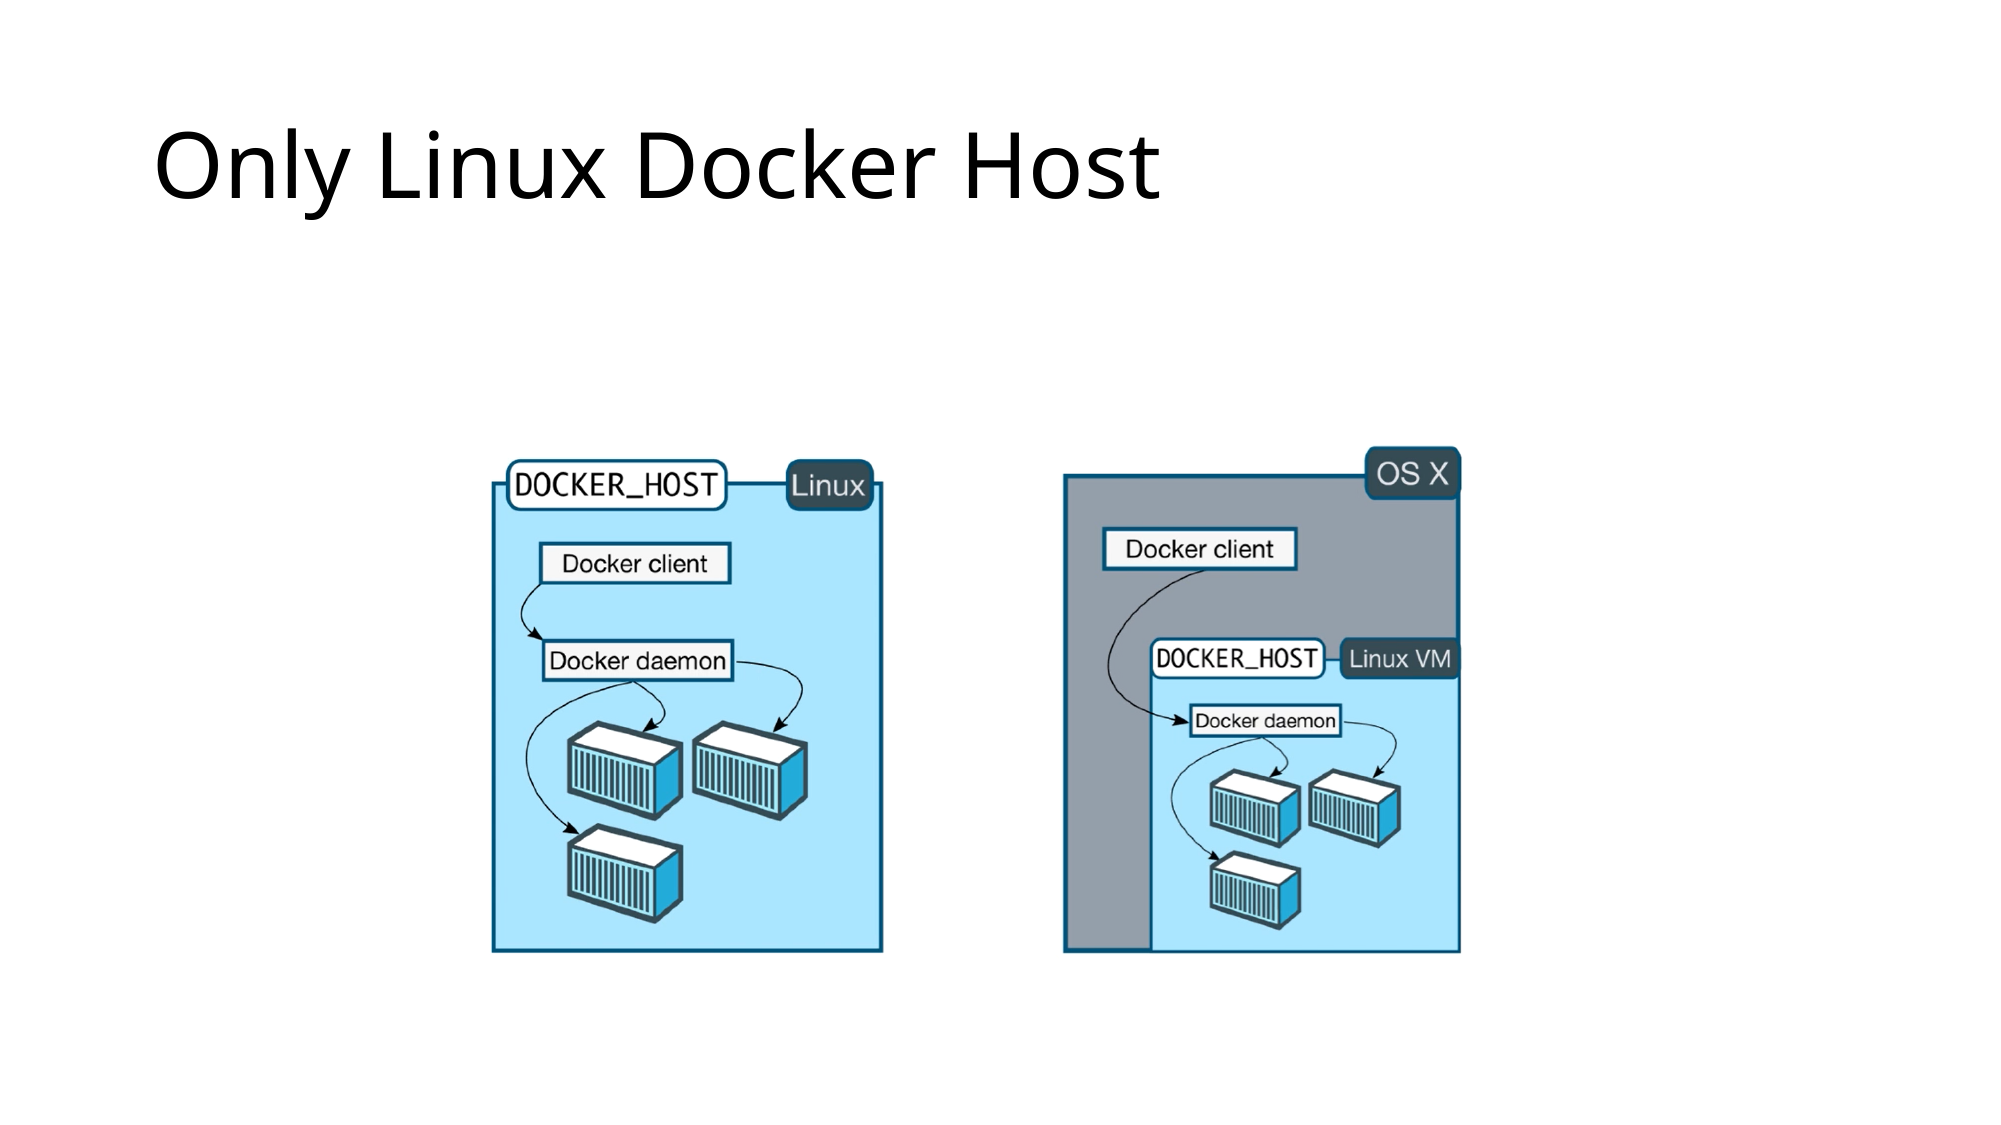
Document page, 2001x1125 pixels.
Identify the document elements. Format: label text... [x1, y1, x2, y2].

title Only Linux Docker Host [137, 59, 1863, 278]
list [365, 299, 1635, 1014]
